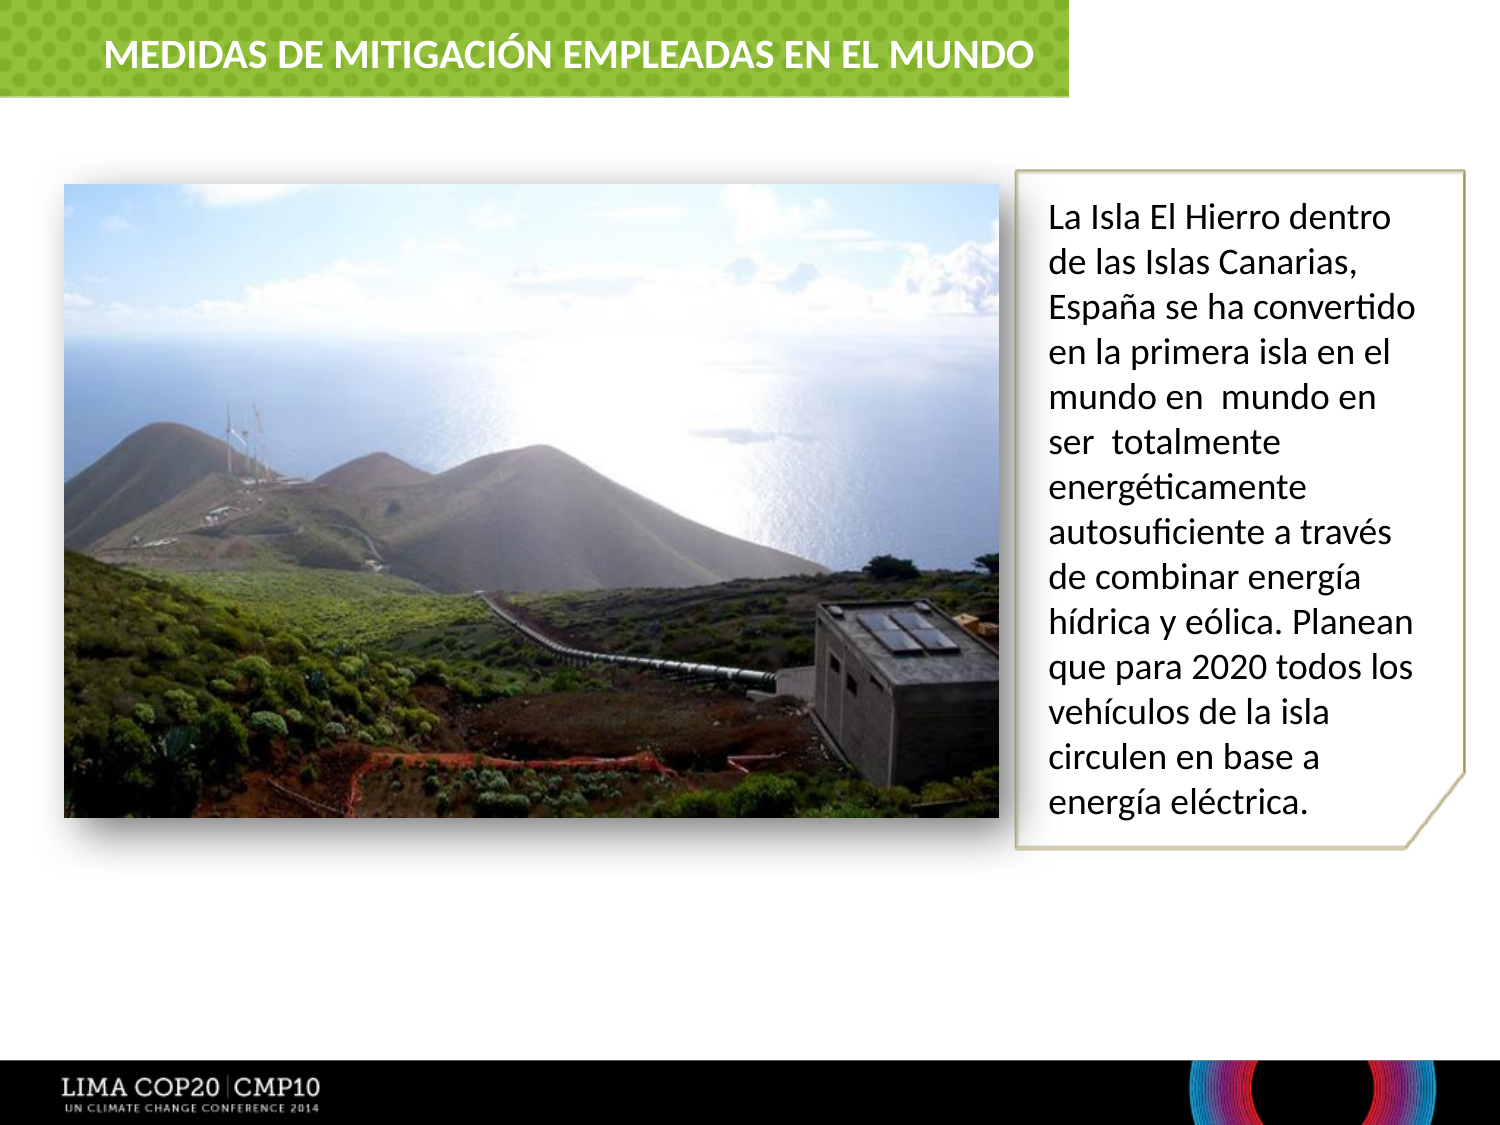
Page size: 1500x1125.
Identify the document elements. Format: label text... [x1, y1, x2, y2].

text_box MEDIDAS DE MITIGACIÓN EMPLEADAS EN EL MUNDO [86, 0, 1500, 116]
picture [0, 0, 1500, 1125]
